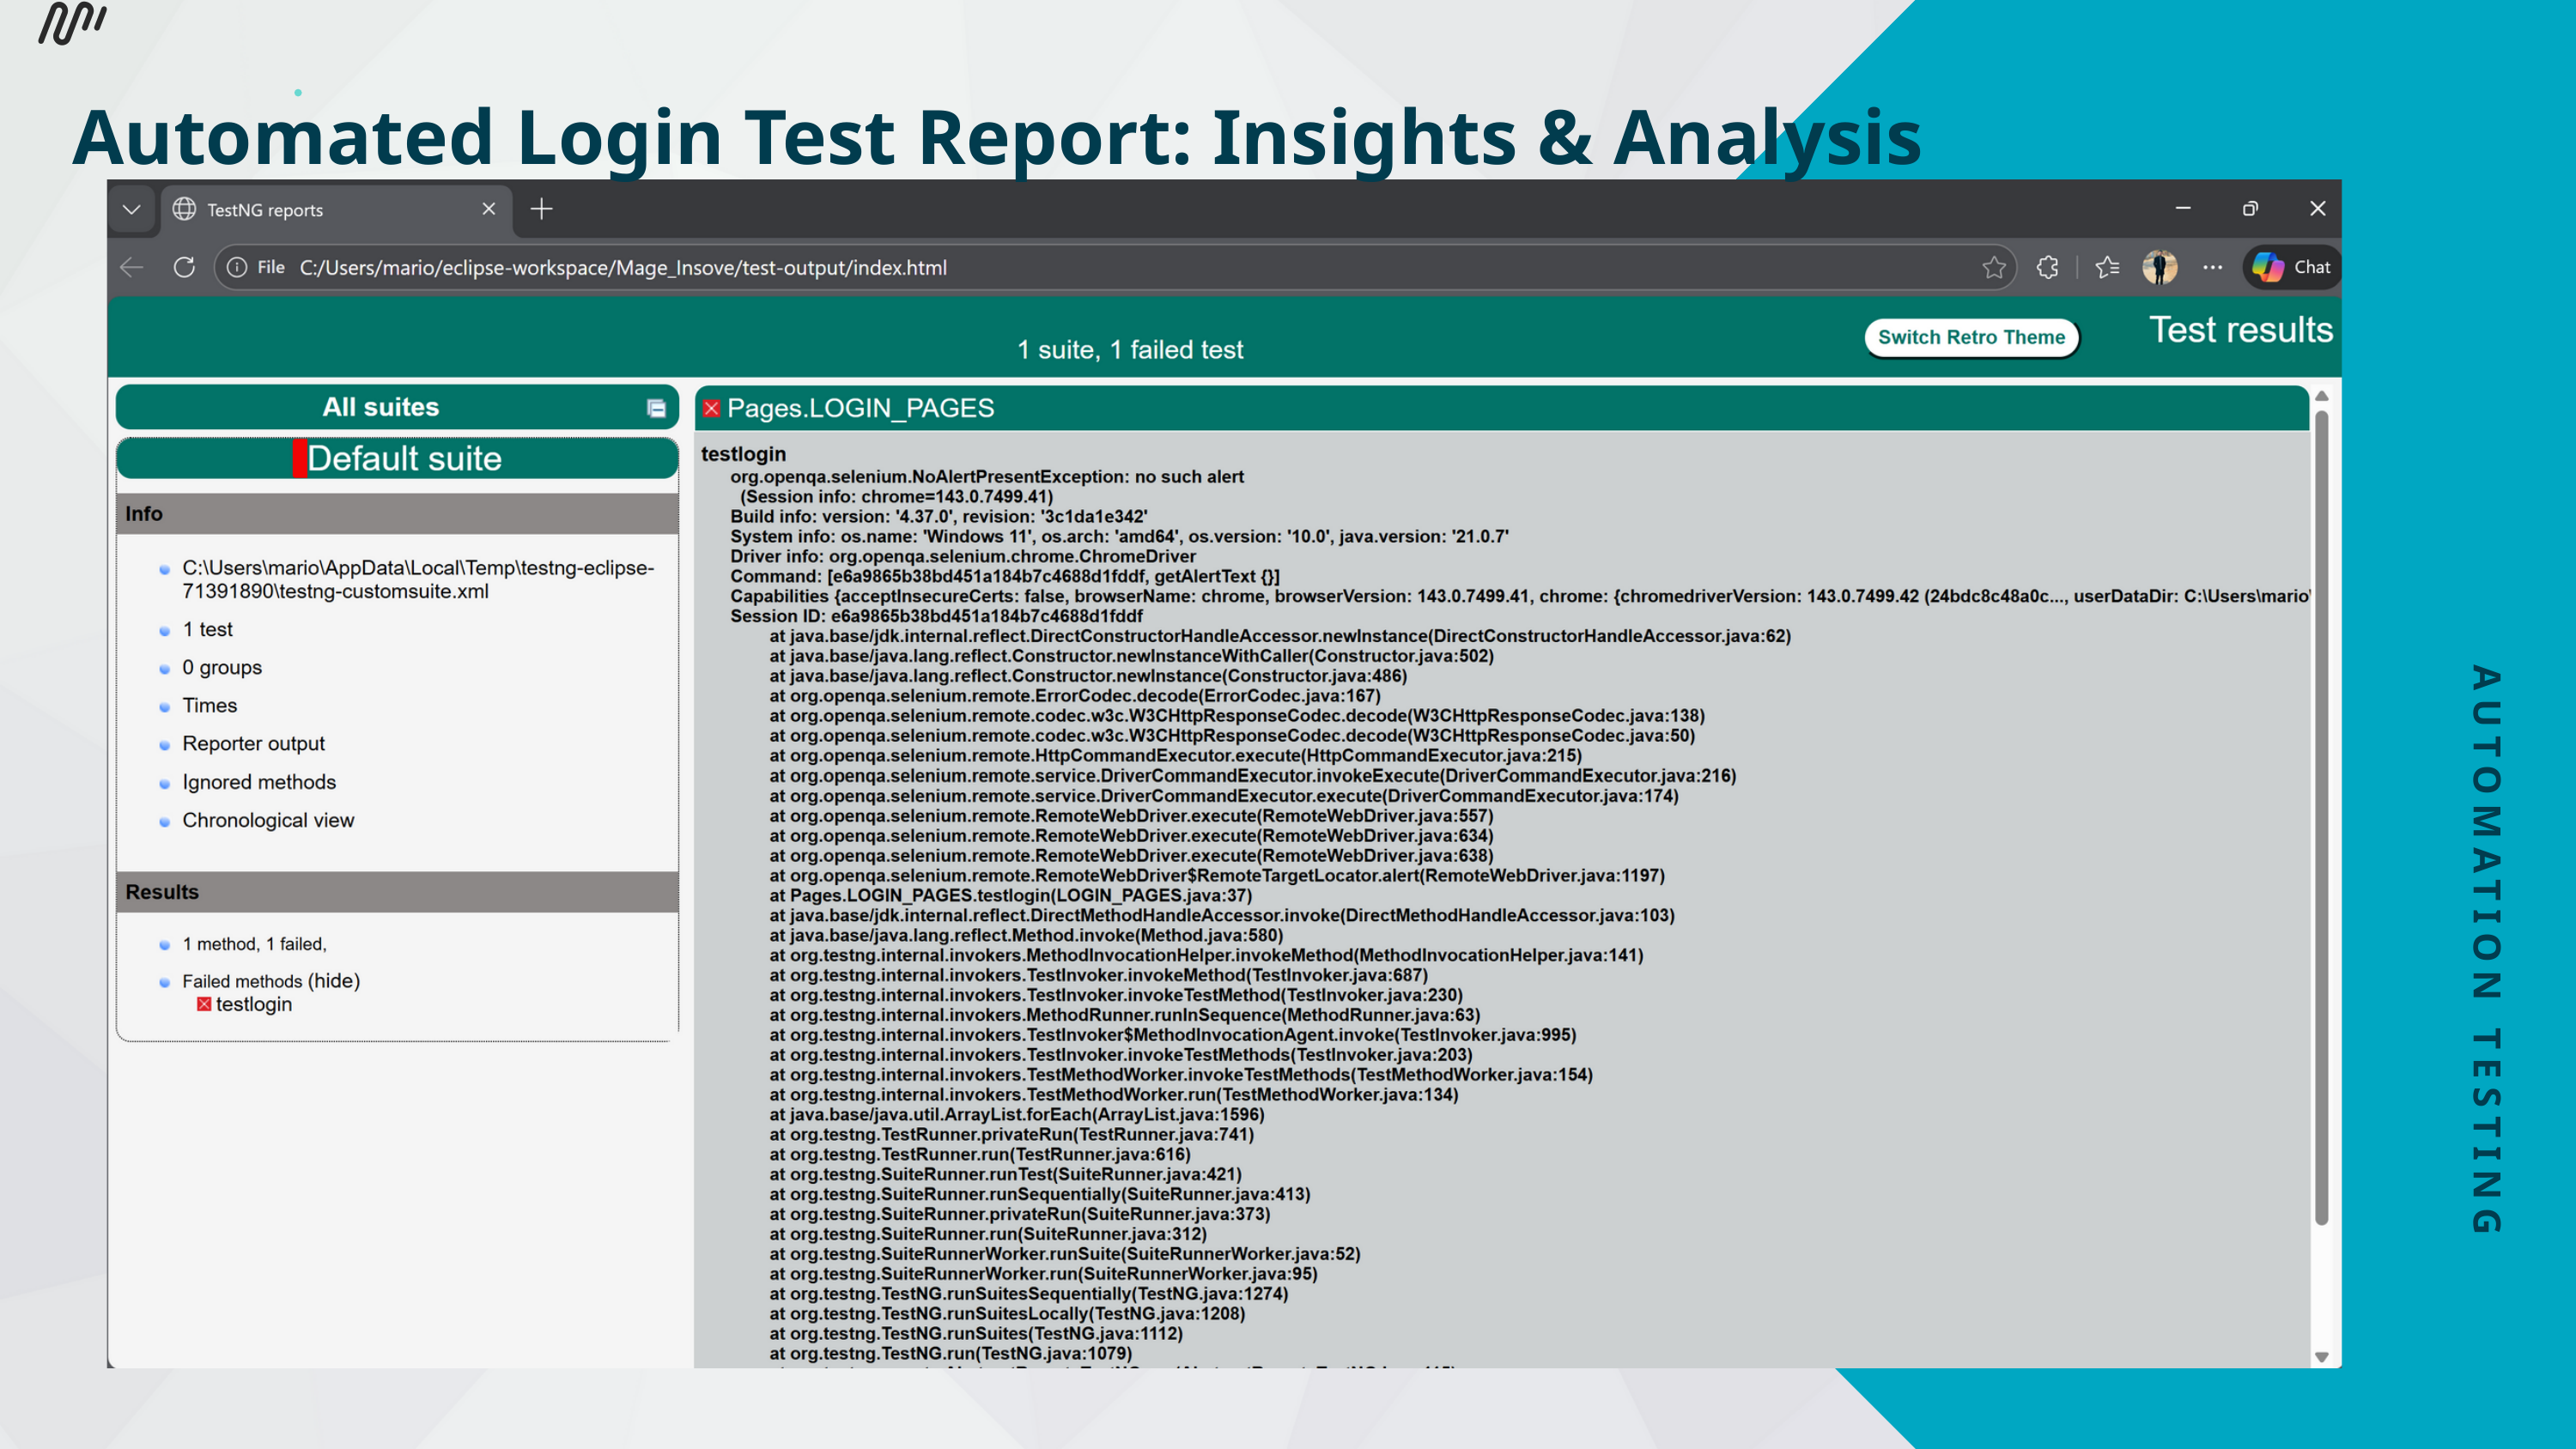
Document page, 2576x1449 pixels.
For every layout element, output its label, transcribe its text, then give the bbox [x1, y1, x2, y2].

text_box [1596, 0, 2576, 1449]
text_box [0, 0, 1590, 1449]
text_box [294, 88, 302, 97]
text_box [106, 273, 1590, 1368]
text_box [38, 0, 107, 45]
text_box Automated Login Test Report: Insights & Analysis [72, 86, 1590, 273]
